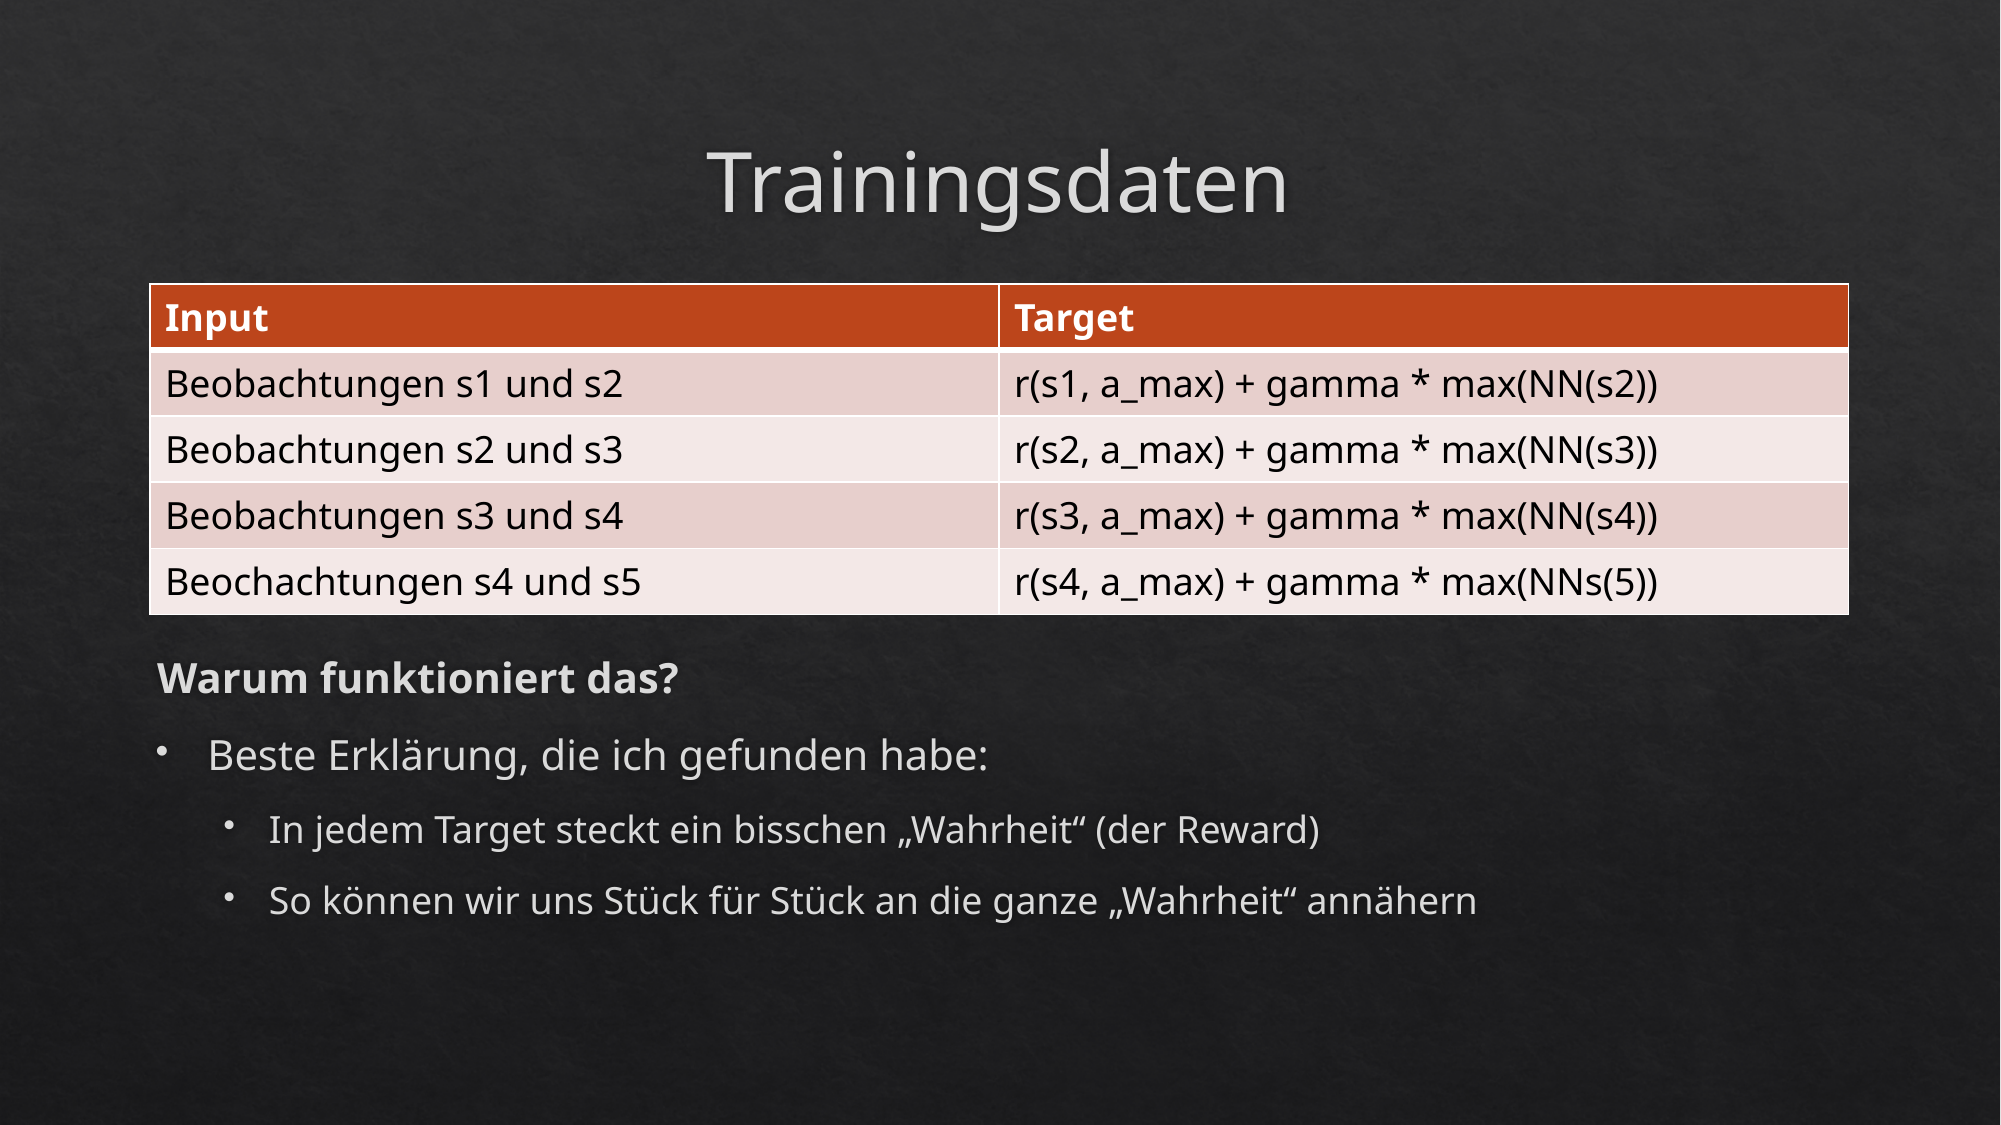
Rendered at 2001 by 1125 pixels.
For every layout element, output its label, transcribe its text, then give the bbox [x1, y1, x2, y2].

table_cell Beobachtungen s3 und s4 [151, 483, 998, 548]
table_cell Beobachtungen s2 und s3 [151, 417, 998, 481]
table_cell Beobachtungen s1 und s2 [151, 353, 998, 415]
table_cell r(s3, a_max) + gamma * max(NN(s4)) [1000, 483, 1848, 548]
text_box Warum funktioniert das? Beste Erklärung, die ich gefunden habe: In jedem Target steckt ein bisschen „Wahrheit“ (der Reward) So können wir uns Stück für Stück an die ganze „Wahrheit“ annähern [135, 640, 1835, 1062]
table_cell Beochachtungen s4 und s5 [151, 549, 998, 614]
table_header Input [151, 285, 998, 347]
table_cell r(s2, a_max) + gamma * max(NN(s3)) [1000, 417, 1848, 481]
table_header Target [1000, 285, 1848, 347]
title Trainingsdaten [149, 99, 1849, 260]
table_cell r(s4, a_max) + gamma * max(NNs(5)) [1000, 549, 1848, 614]
table_cell r(s1, a_max) + gamma * max(NN(s2)) [1000, 353, 1848, 415]
